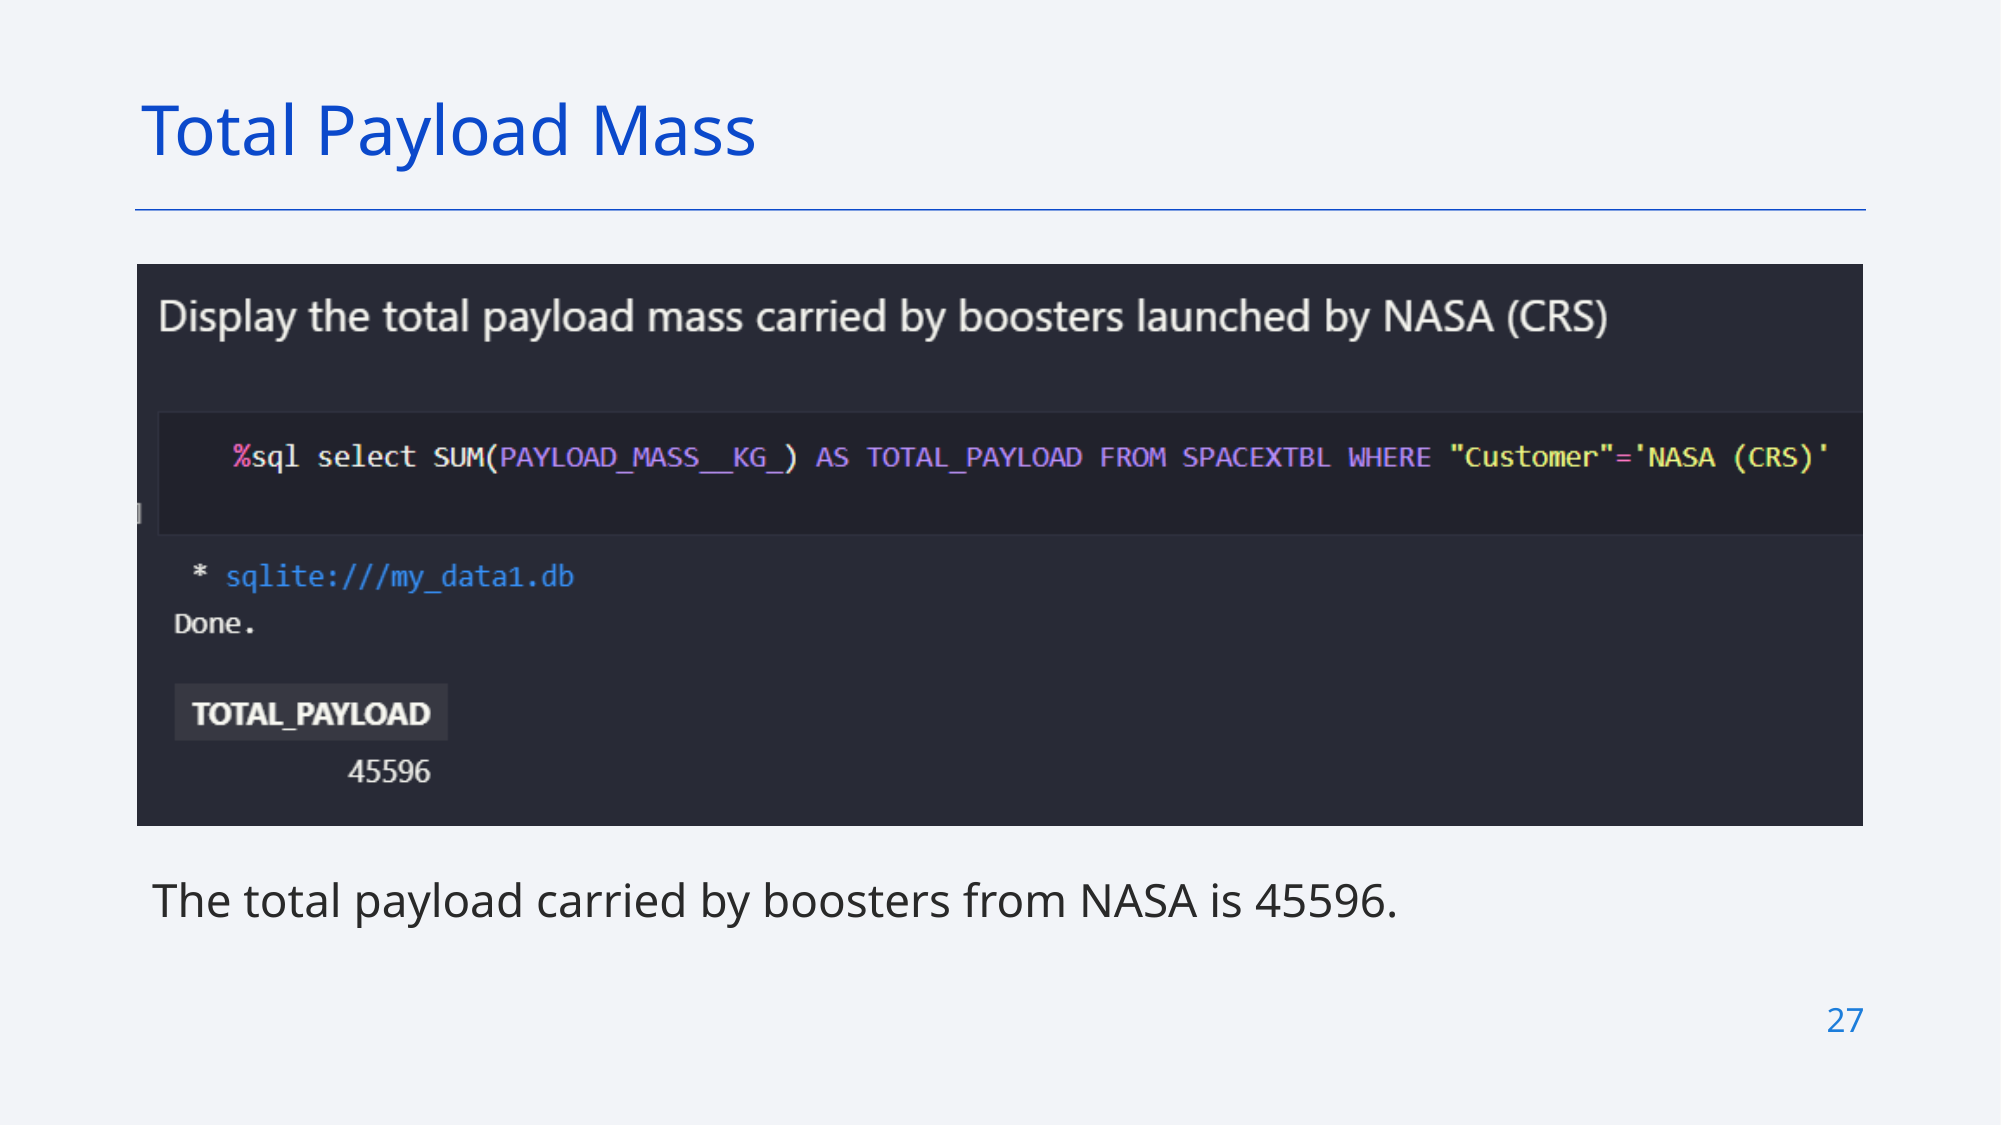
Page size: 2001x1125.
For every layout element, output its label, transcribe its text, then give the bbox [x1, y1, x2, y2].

list The total payload carried by boosters from NASA is 45596. [137, 864, 1725, 988]
slide_number 27 [1429, 988, 1880, 1055]
picture [0, 0, 2001, 1125]
text_box Total Payload Mass [126, 88, 1852, 179]
